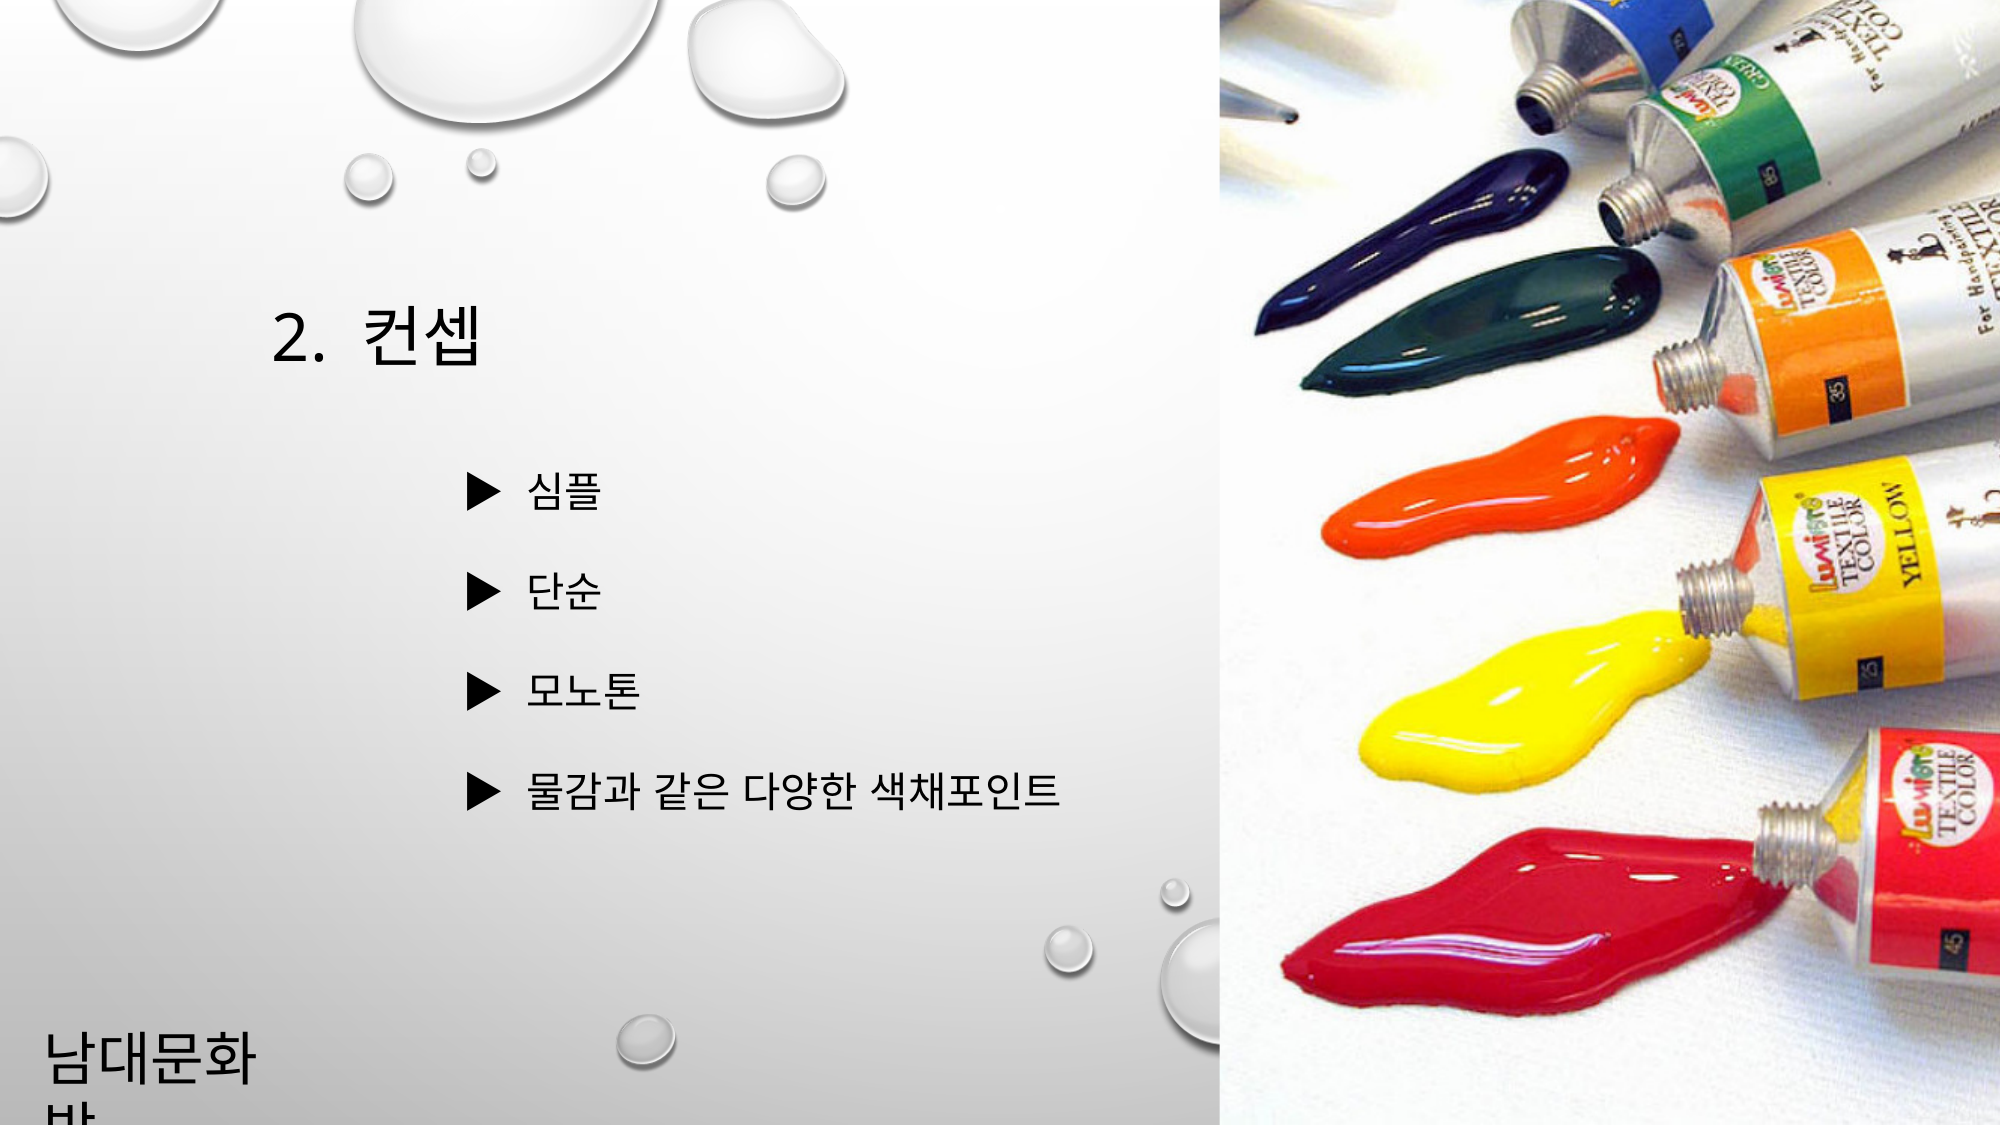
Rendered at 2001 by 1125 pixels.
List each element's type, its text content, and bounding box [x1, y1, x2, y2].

picture [0, 0, 2000, 1125]
text_box 2. 컨셉 [257, 287, 500, 382]
text_box ▶ 심플 ▶ 단순 ▶ 모노톤 ▶ 물감과 같은 다양한 색채포인트 [448, 407, 1078, 823]
text_box 남대문화방 [29, 1015, 302, 1125]
